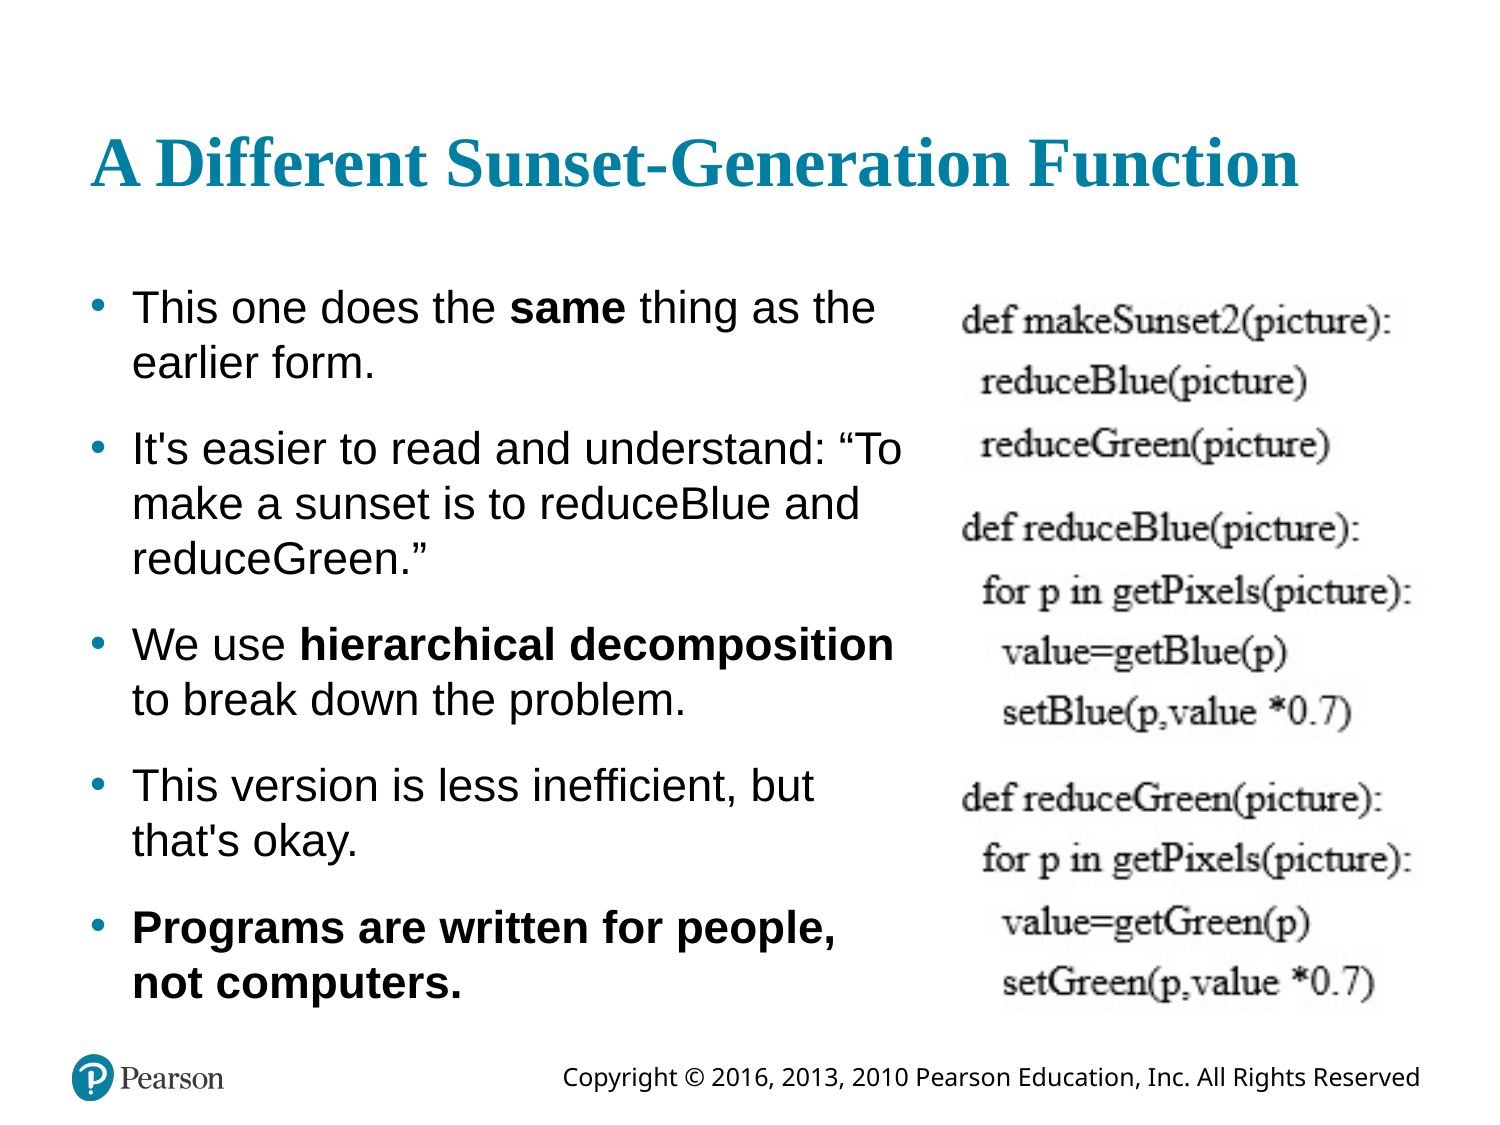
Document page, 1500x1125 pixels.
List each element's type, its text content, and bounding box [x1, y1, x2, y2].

picture [961, 278, 1426, 1014]
title A Different Sunset-Generation Function [75, 0, 1425, 216]
picture [72, 1054, 88, 1070]
list This one does the same thing as the earlier form. It's easier to read and understand: “To make a sunset is to reduceBlue and reduceGreen.” We use hierarchical decomposition to break down the problem. This version is less inefficient, but that's okay. Programs are written for people, not computers. [75, 262, 920, 1023]
picture [80, 1063, 106, 1088]
picture [72, 1087, 83, 1101]
picture [98, 1054, 224, 1101]
